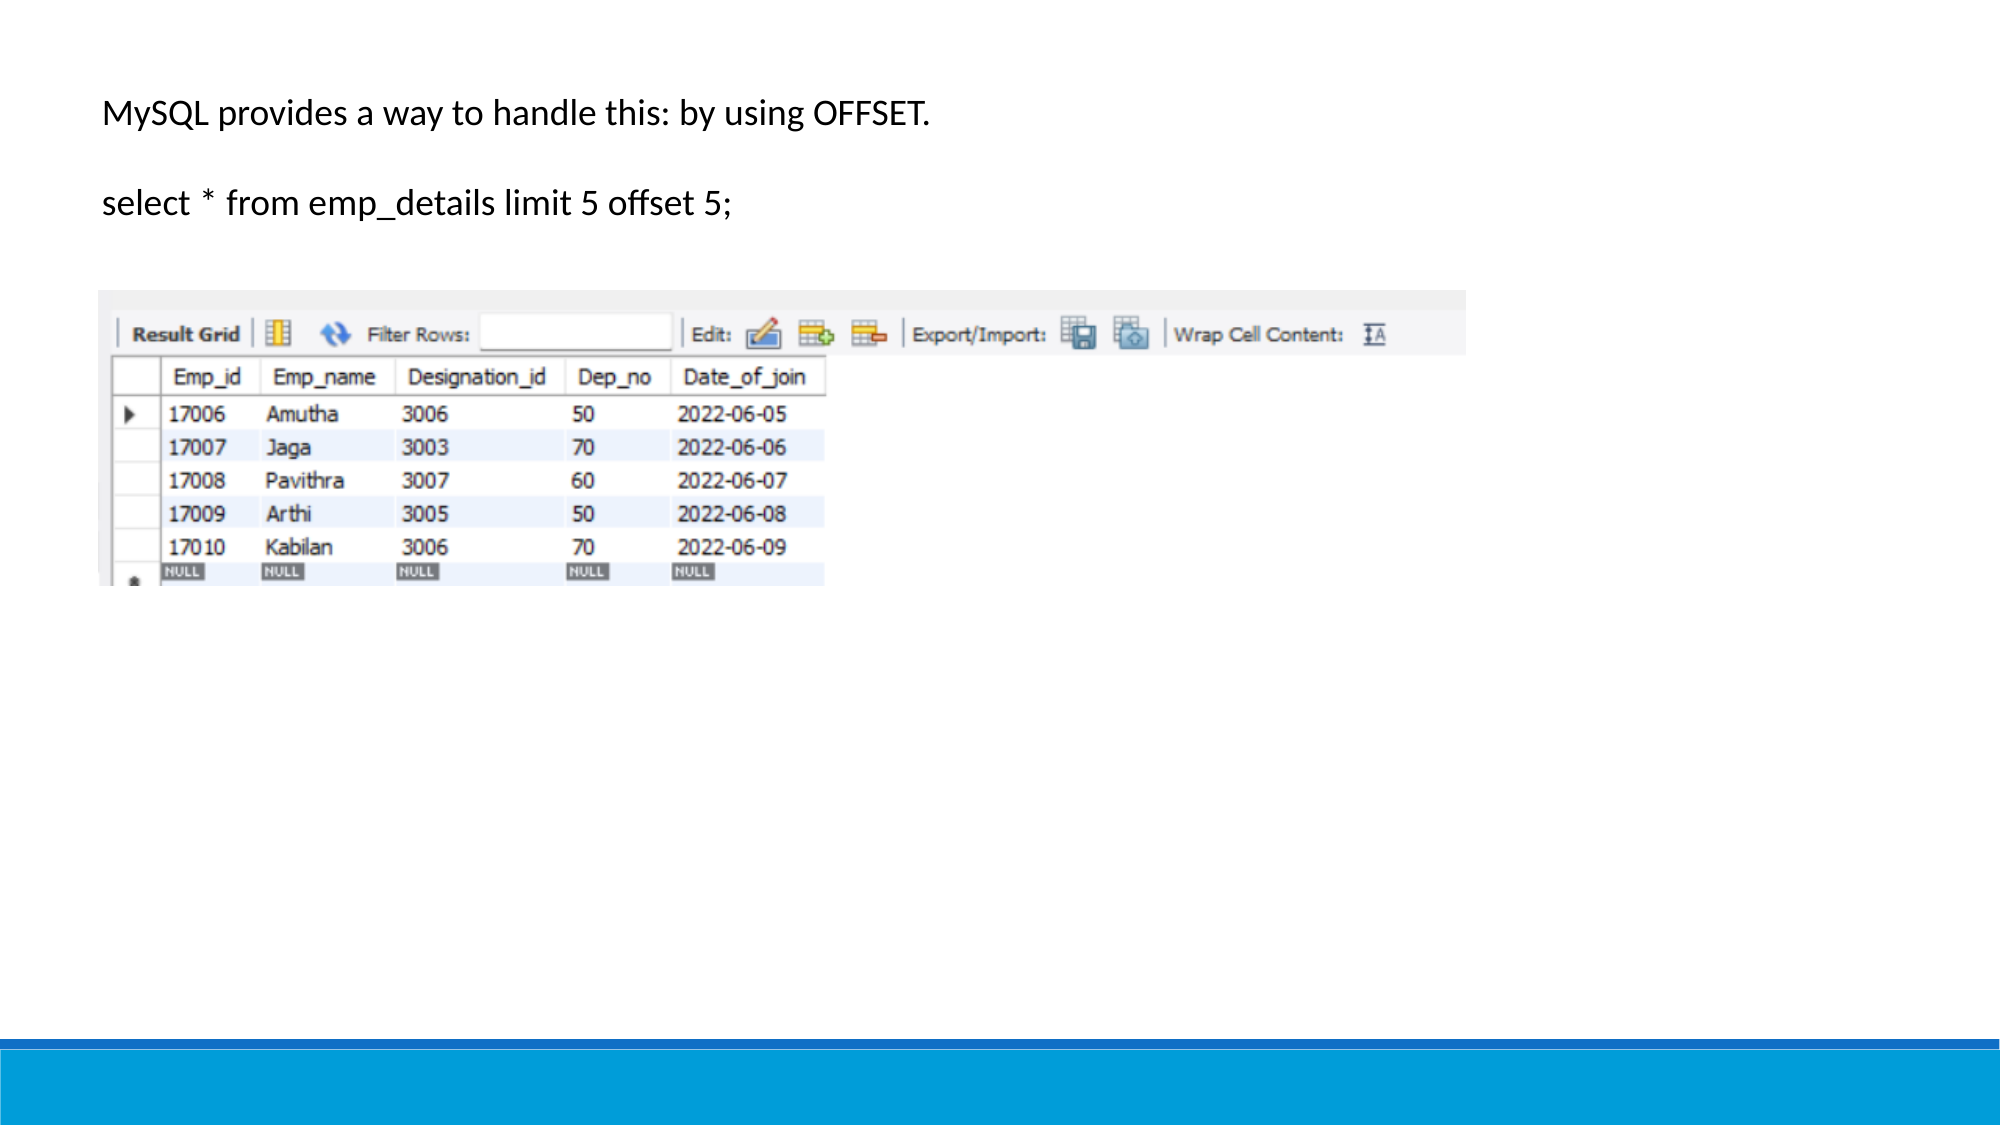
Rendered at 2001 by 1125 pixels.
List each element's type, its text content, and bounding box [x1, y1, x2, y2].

picture [98, 290, 1467, 587]
text_box MySQL provides a way to handle this: by using OFFSET. select * from emp_details limit 5 offset 5; [87, 80, 1823, 321]
